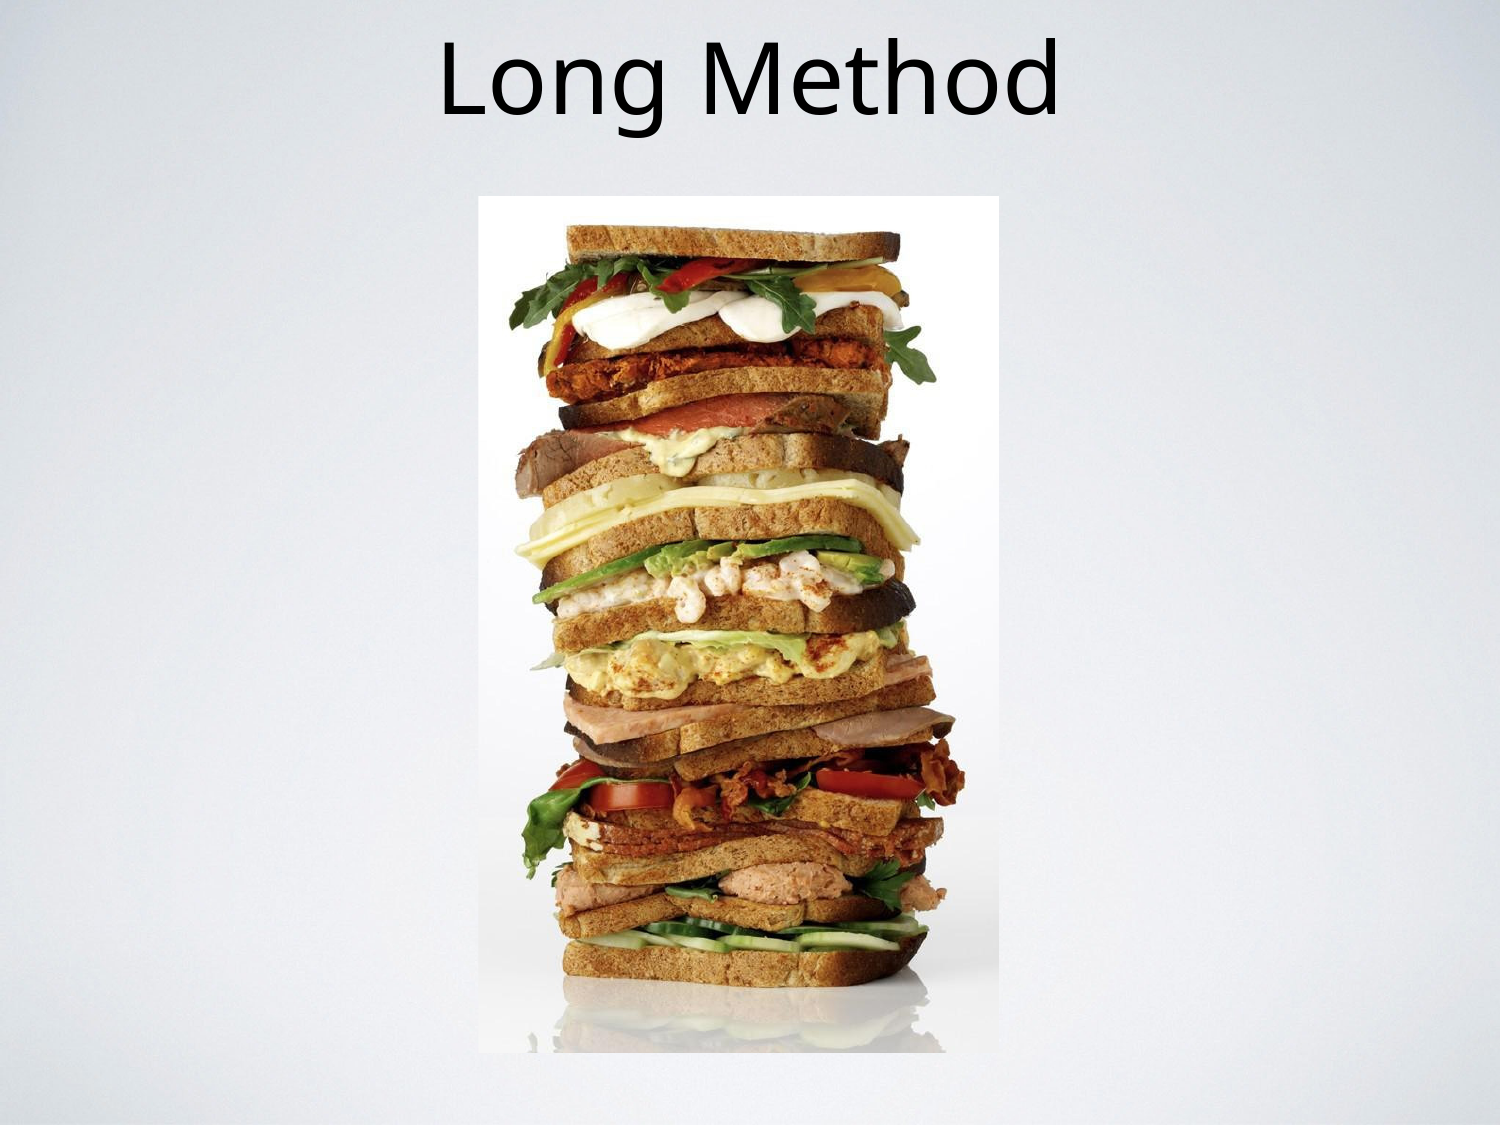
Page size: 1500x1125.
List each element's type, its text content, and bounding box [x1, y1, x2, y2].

title Long Method [75, 20, 1425, 209]
picture [0, 0, 1500, 1125]
